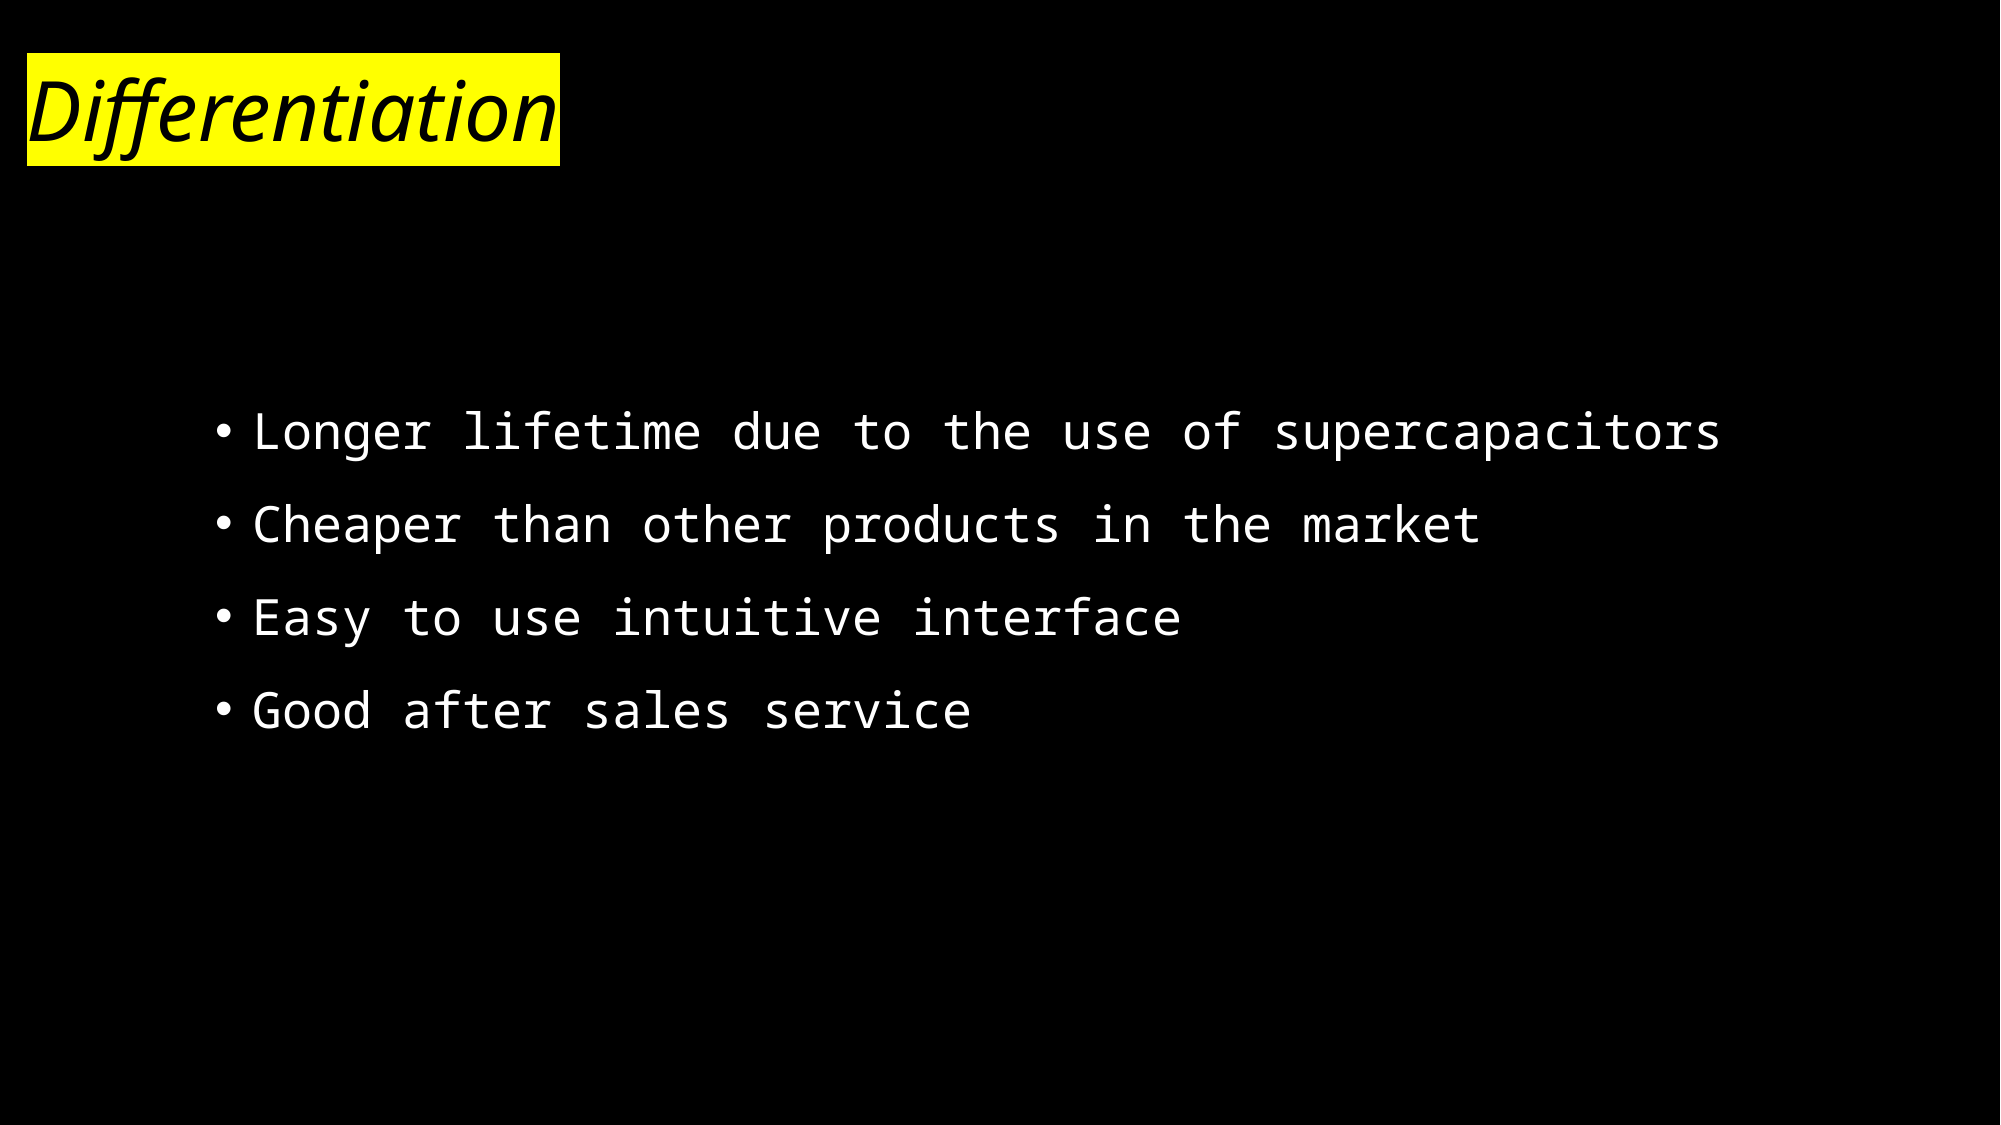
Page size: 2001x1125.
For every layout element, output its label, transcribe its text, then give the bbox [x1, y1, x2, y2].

title Differentiation [11, 0, 1570, 166]
list Longer lifetime due to the use of supercapacitors Cheaper than other products in the market Easy to use intuitive interface Good after sales service [200, 380, 1758, 1038]
